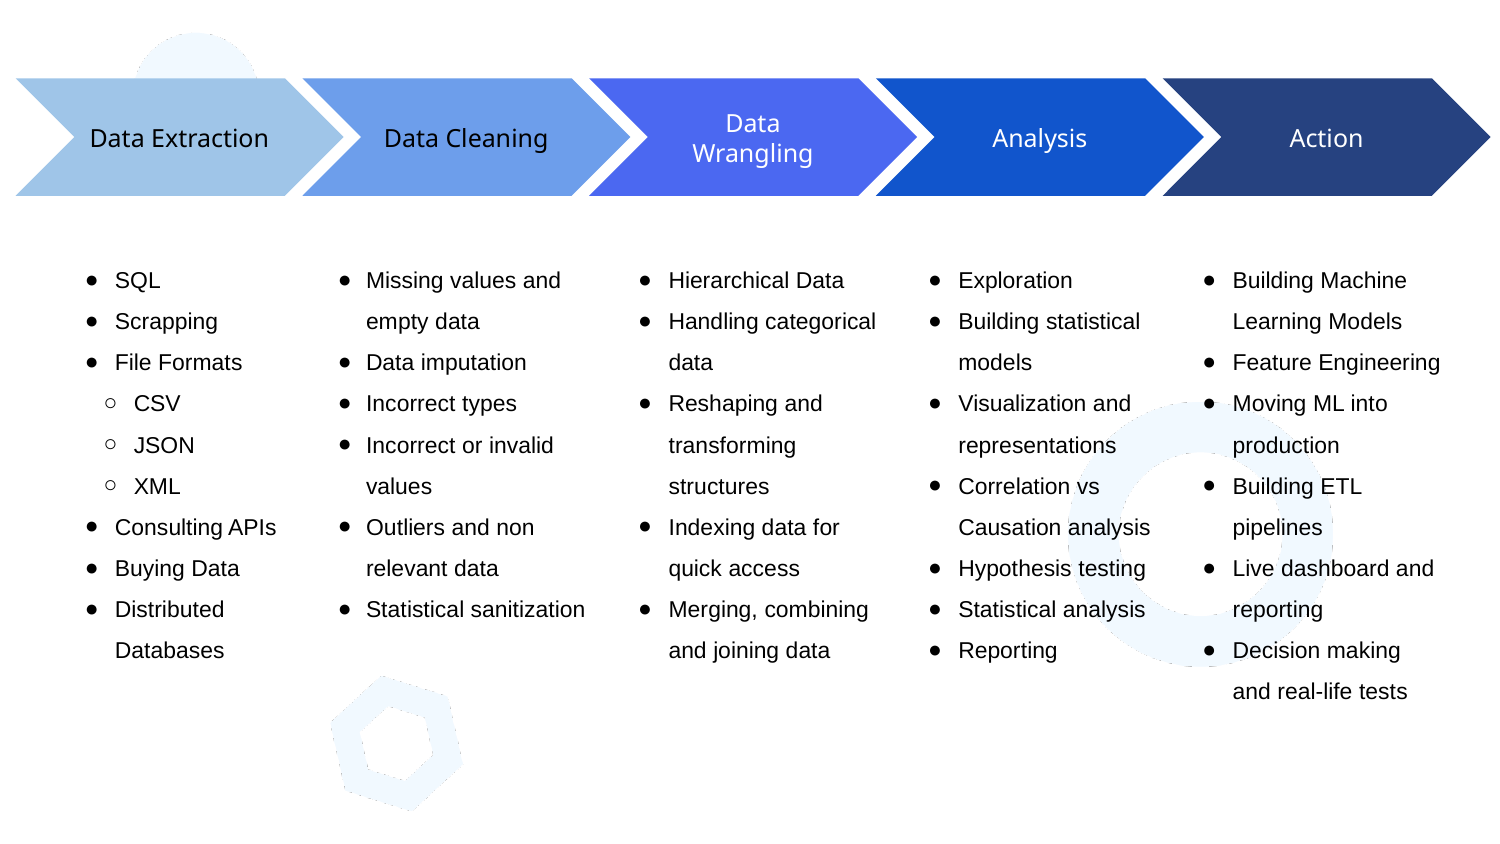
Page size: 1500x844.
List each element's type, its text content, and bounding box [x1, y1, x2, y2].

text_box Building Machine Learning Models Feature Engineering Moving ML into production Building ETL pipelines Live dashboard and reporting Decision making and real-life tests [1337, 236, 1458, 711]
text_box Action [1337, 78, 1491, 196]
text_box Data Extraction [15, 78, 127, 196]
text_box SQL Scrapping File Formats CSV JSON XML Consulting APIs Buying Data Distributed Databases [53, 236, 127, 711]
picture [132, 32, 1333, 812]
